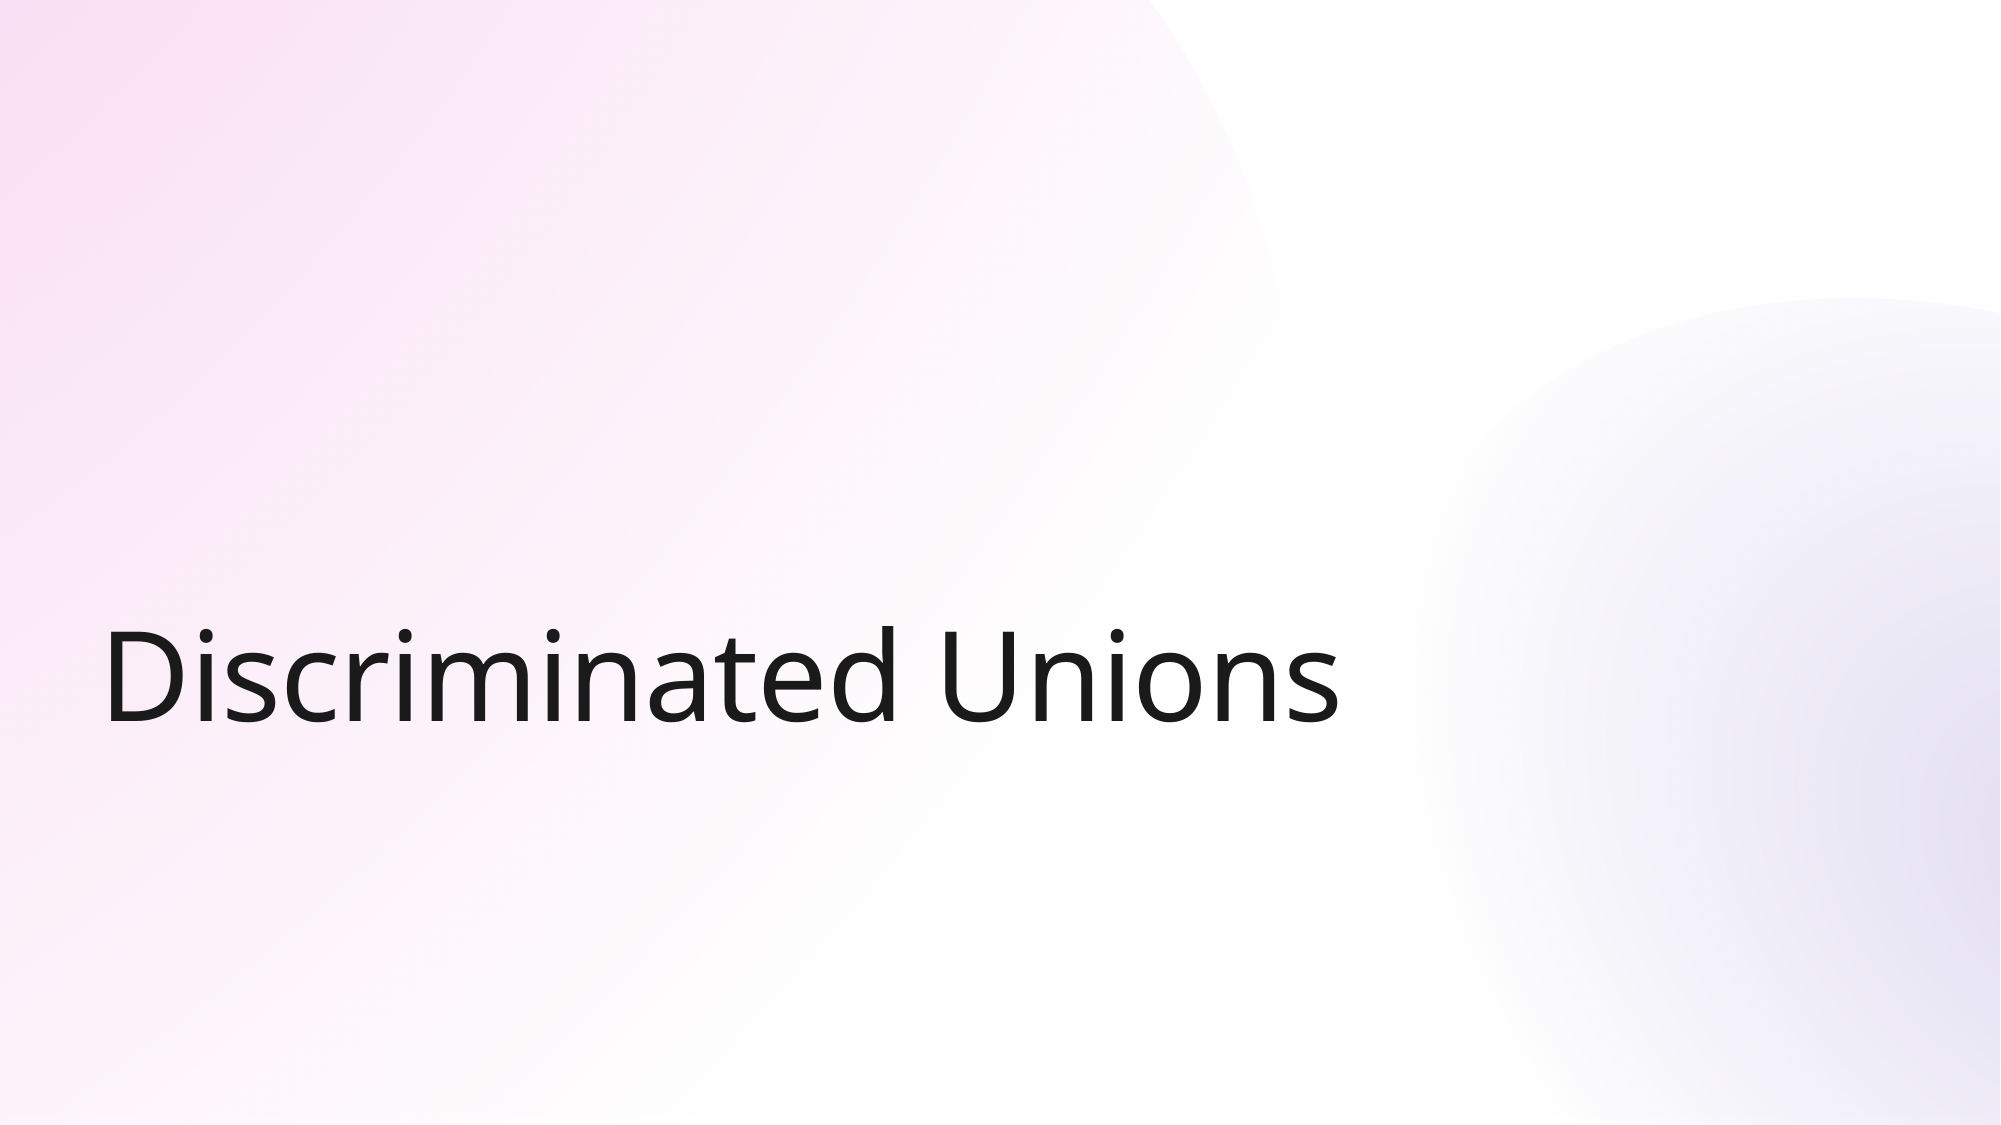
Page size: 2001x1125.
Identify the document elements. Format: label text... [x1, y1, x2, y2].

picture [0, 0, 2001, 1125]
title Discriminated Unions [99, 280, 1657, 749]
